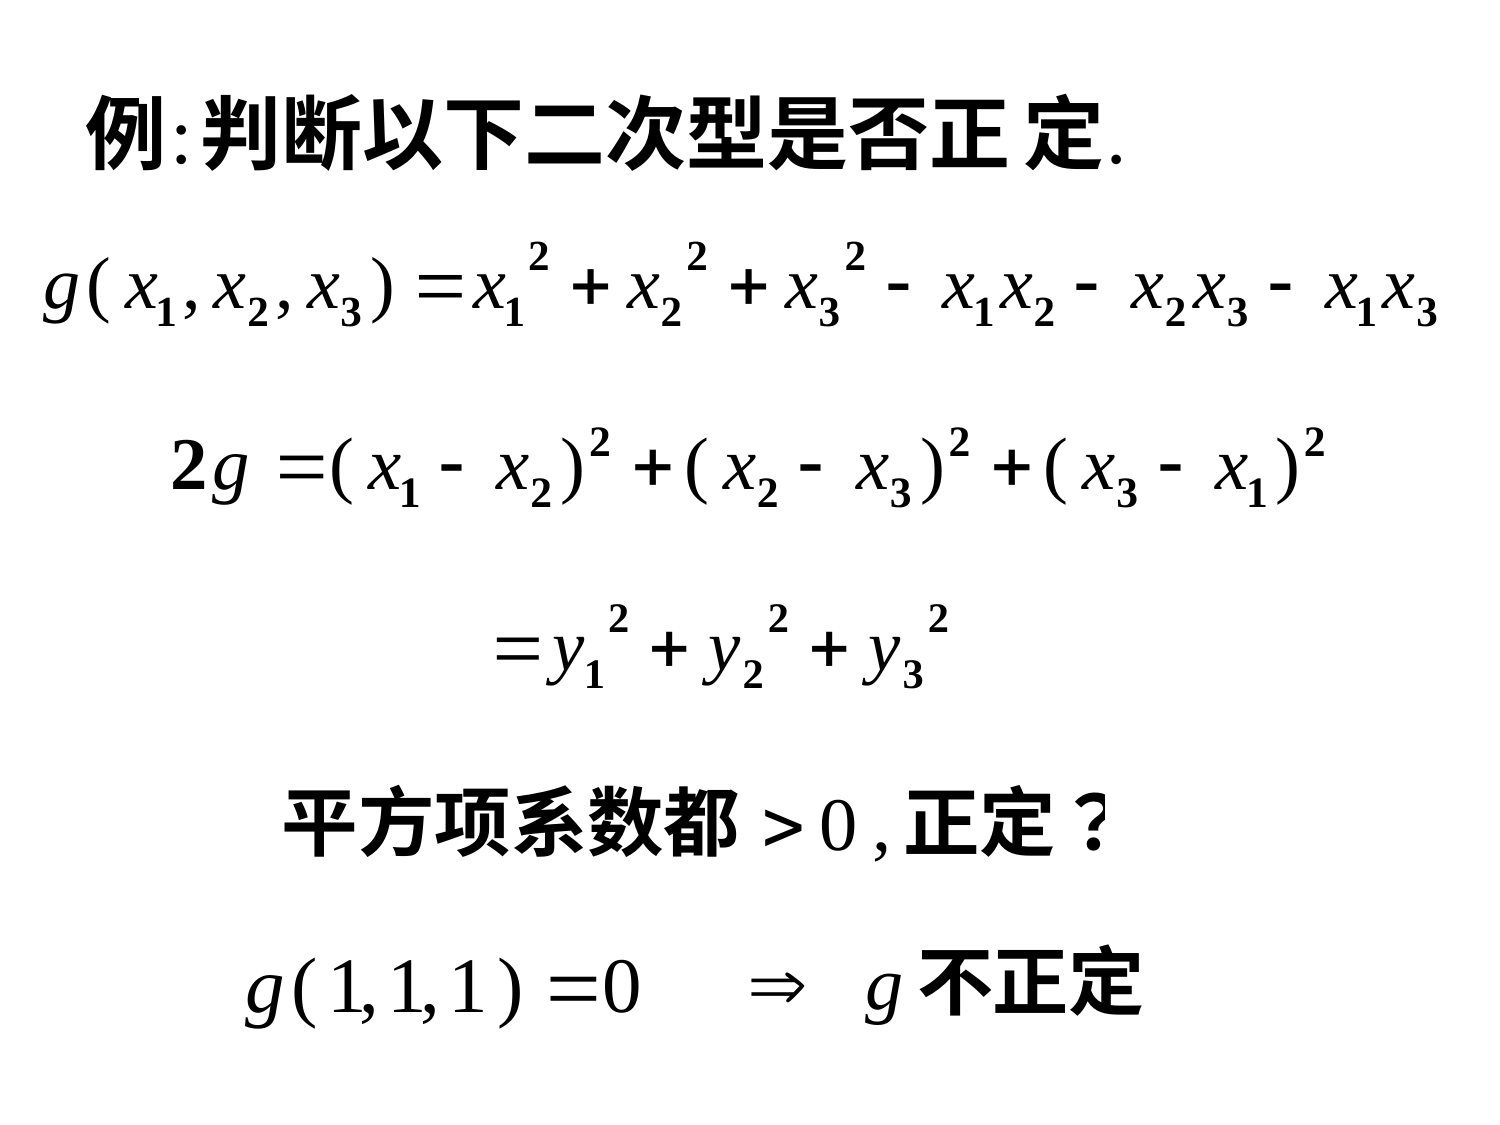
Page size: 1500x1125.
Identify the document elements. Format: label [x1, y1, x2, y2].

text_box [277, 774, 1105, 882]
text_box [76, 89, 1138, 198]
text_box [29, 222, 1453, 346]
text_box [478, 585, 963, 707]
text_box [229, 940, 652, 1046]
text_box [159, 408, 1337, 527]
text_box [738, 940, 1164, 1042]
